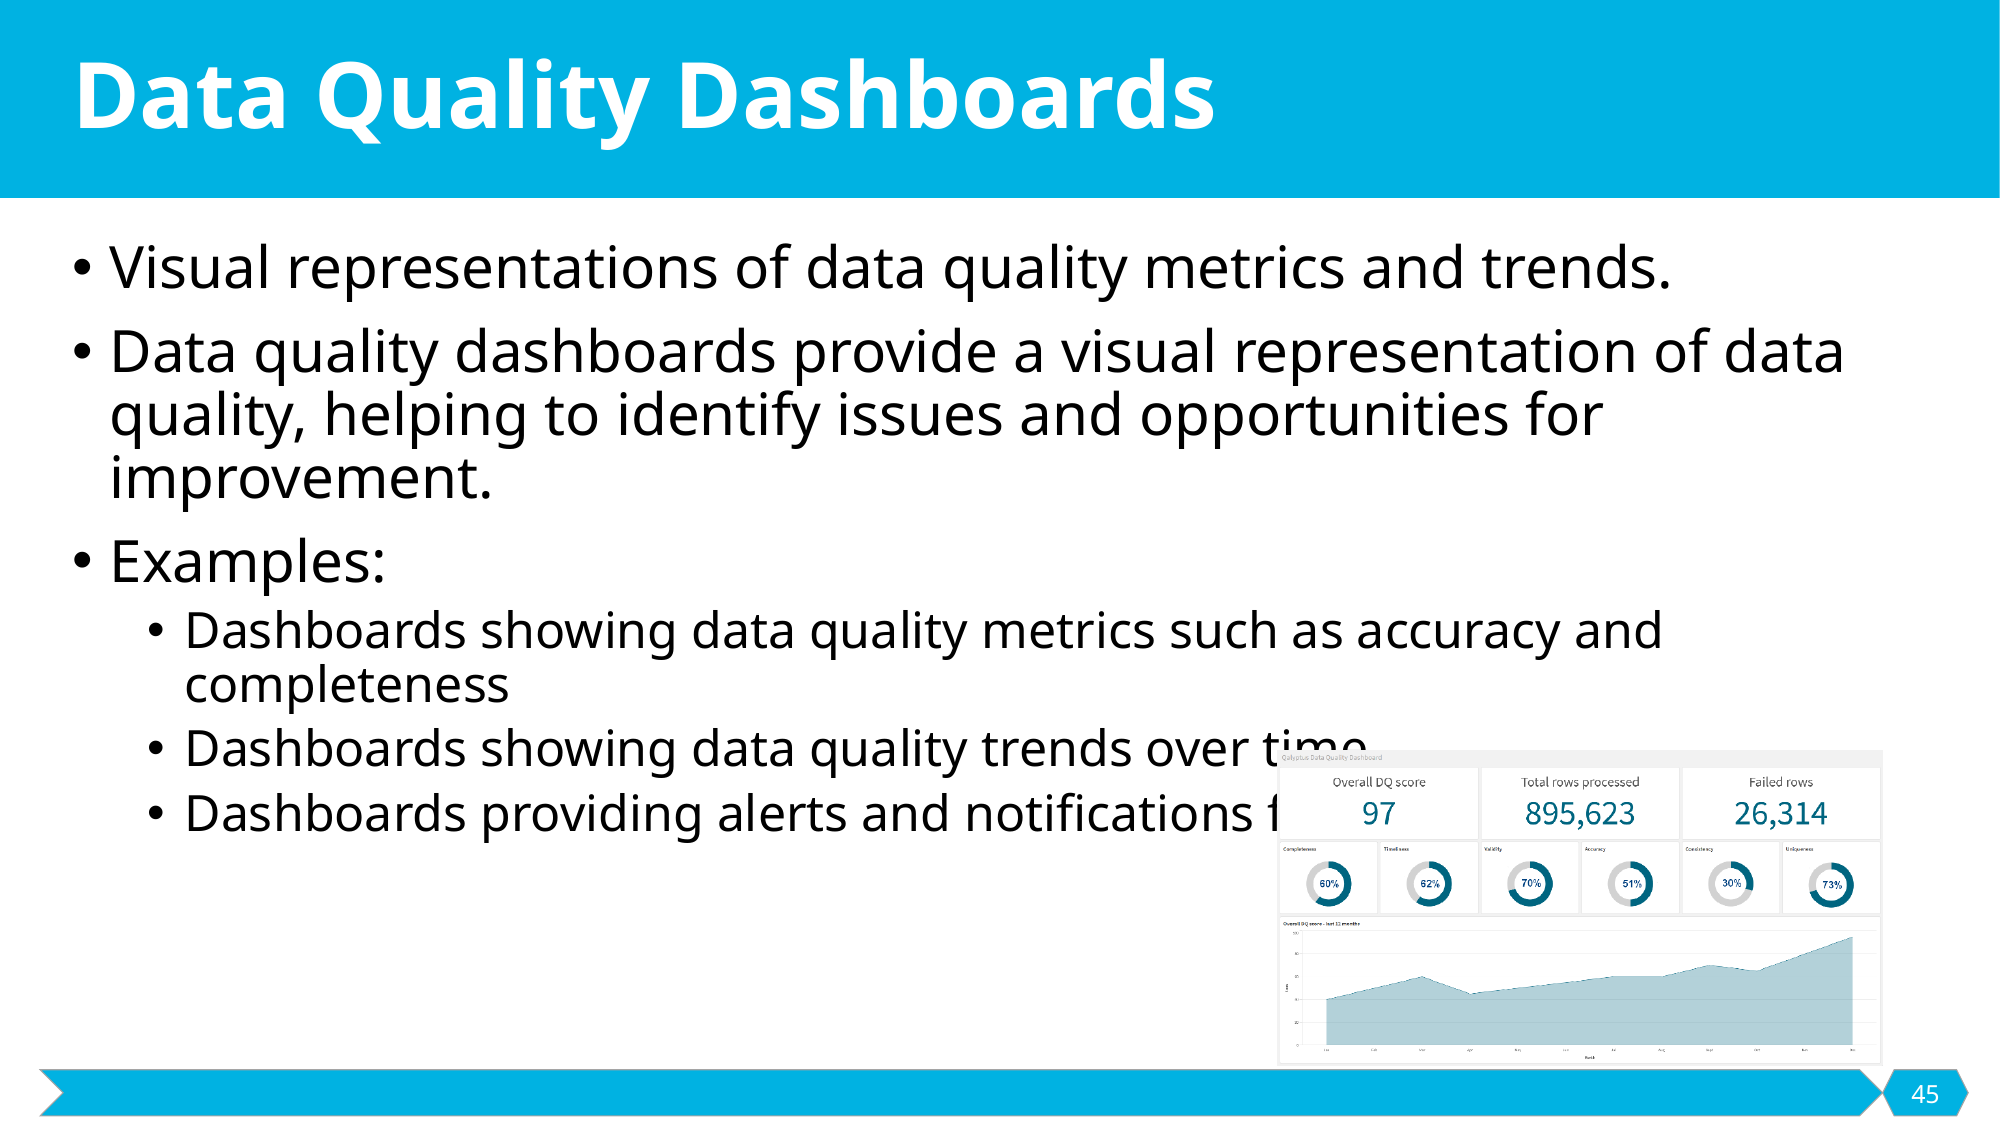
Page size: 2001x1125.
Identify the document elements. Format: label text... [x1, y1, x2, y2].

picture [1277, 750, 1883, 1066]
title Data Quality Dashboards [56, 0, 1969, 199]
list Visual representations of data quality metrics and trends. Data quality dashboards provide a visual representation of data quality, helping to identify issues and opportunities for improvement. Examples: Dashboards showing data quality metrics such as accuracy and completeness Dashboards showing data quality trends over time Dashboards providing alerts and notifications for data quality issues [56, 230, 1969, 1010]
slide_number 45 [1882, 1065, 1969, 1125]
